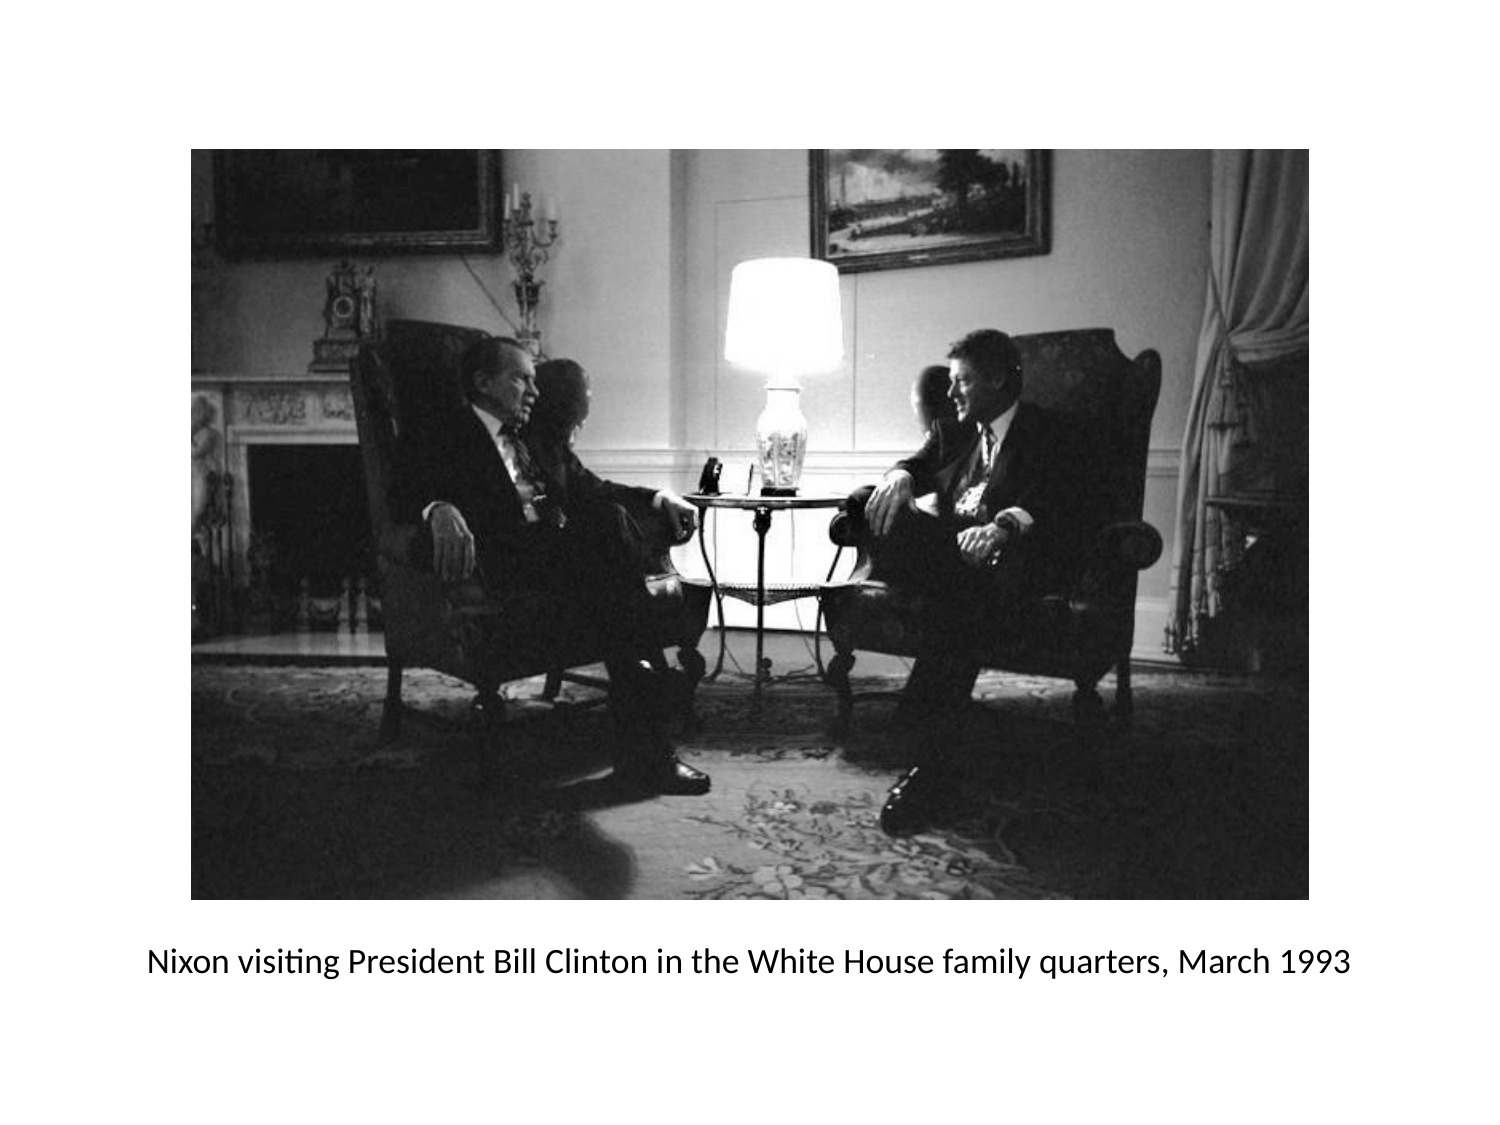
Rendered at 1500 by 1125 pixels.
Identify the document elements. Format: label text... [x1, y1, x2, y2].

picture [191, 149, 1309, 901]
text_box Nixon visiting President Bill Clinton in the White House family quarters, March 1993 [132, 929, 1368, 988]
